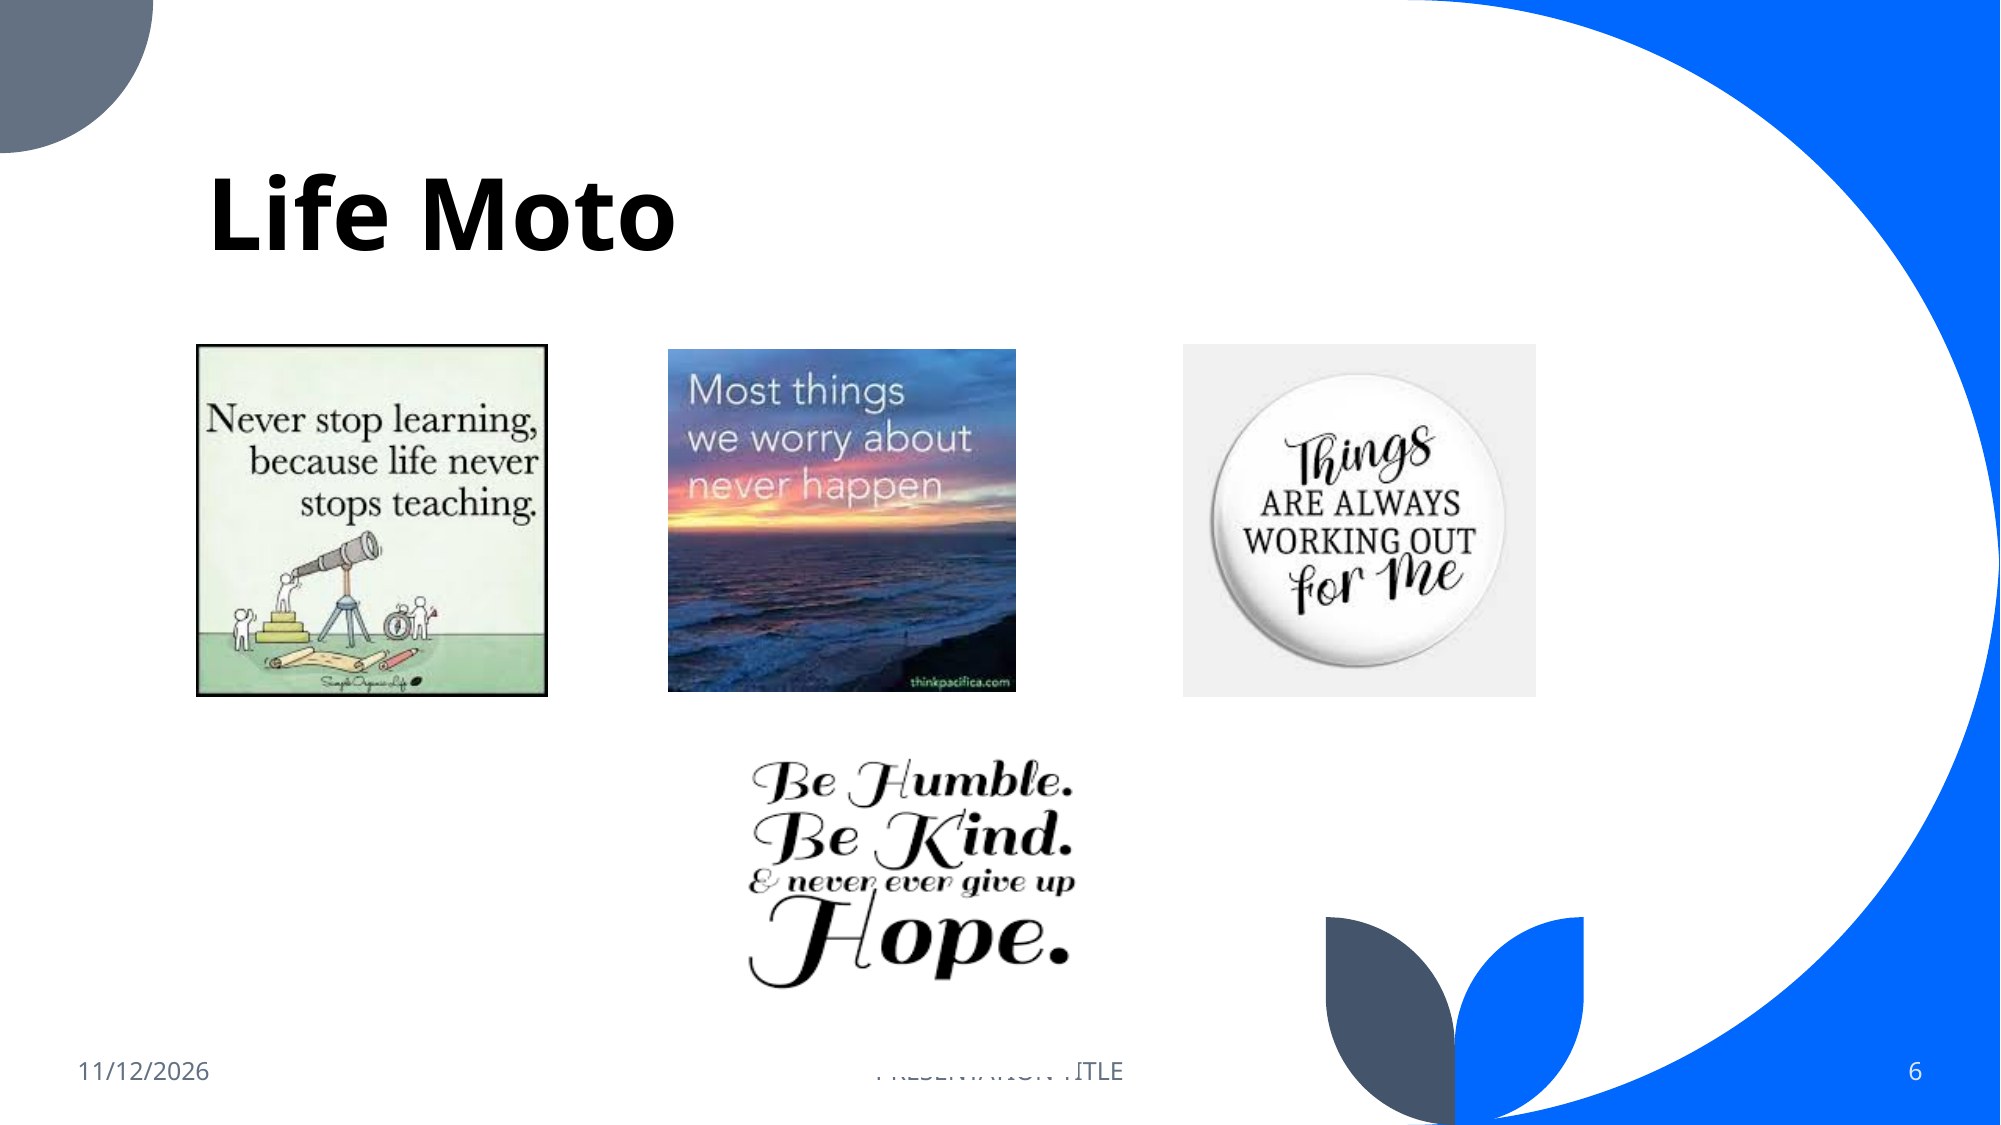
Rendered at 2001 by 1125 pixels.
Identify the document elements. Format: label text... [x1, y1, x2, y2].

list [196, 344, 548, 697]
picture [1183, 344, 1536, 697]
slide_number 6 [1665, 1042, 1938, 1103]
title Life Moto [191, 62, 1796, 280]
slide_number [62, 1042, 513, 1103]
footer PRESENTATION TITLE [662, 1042, 1338, 1103]
picture [668, 349, 1078, 1078]
